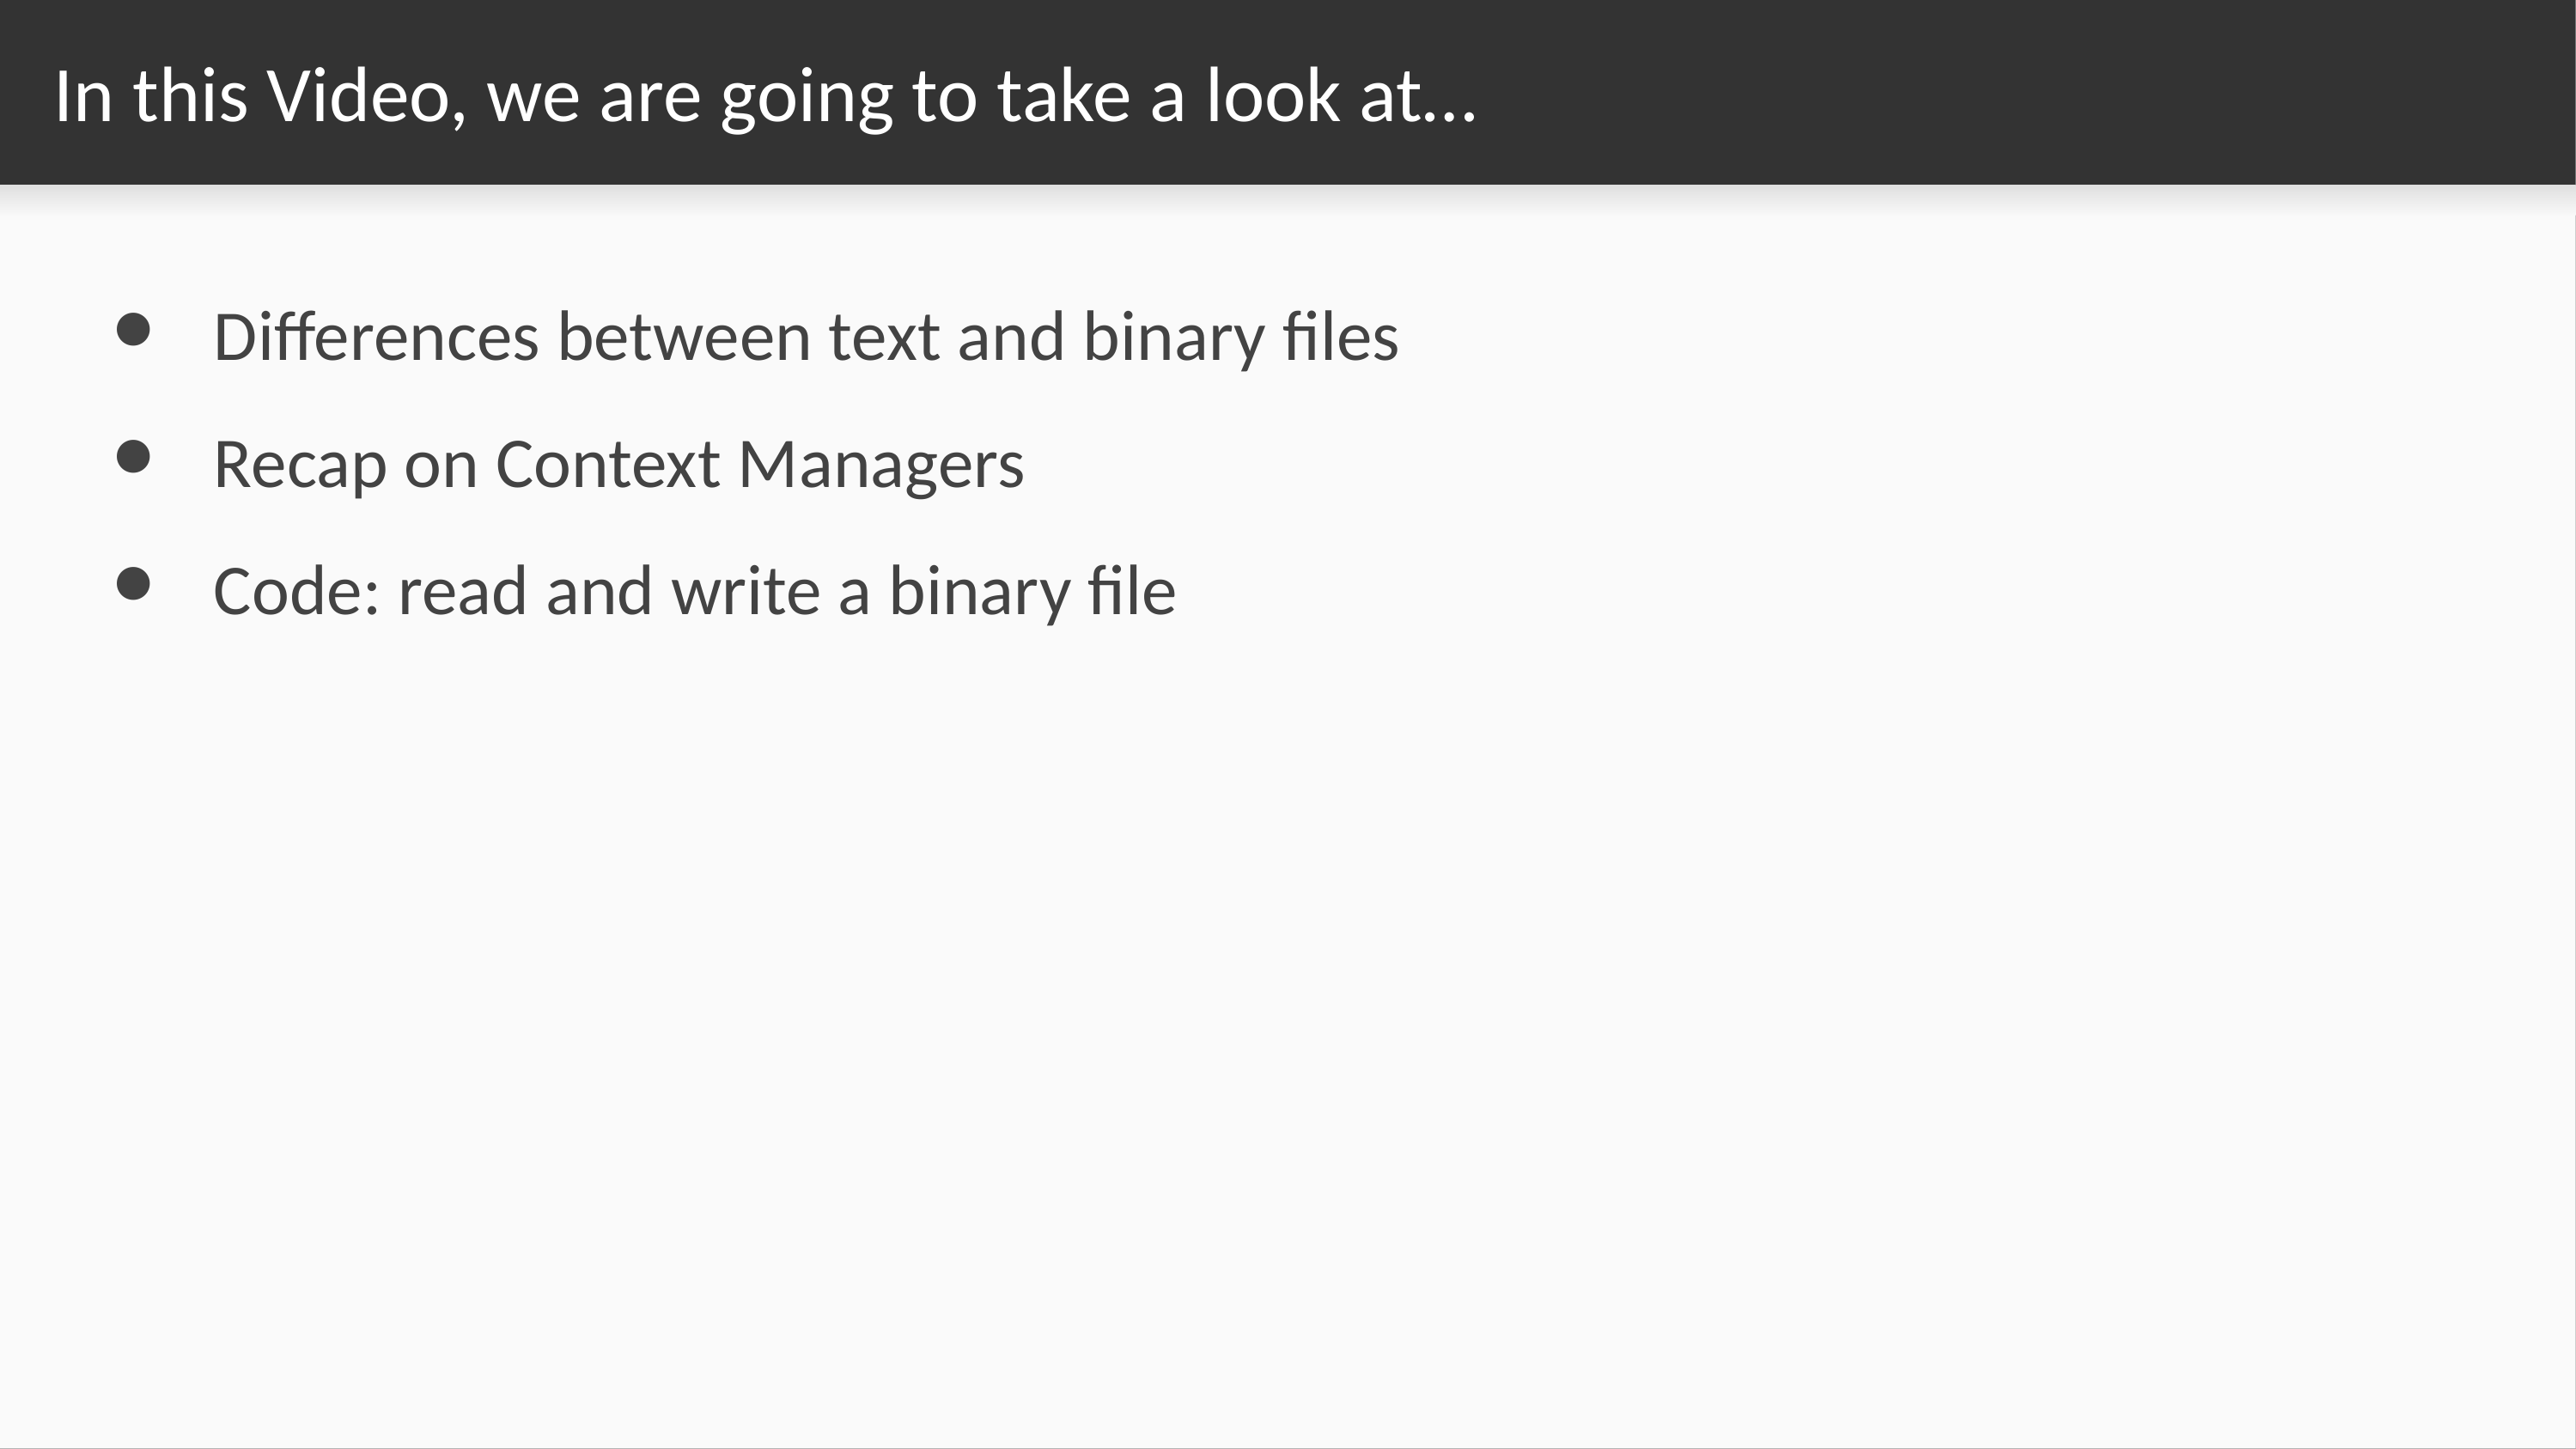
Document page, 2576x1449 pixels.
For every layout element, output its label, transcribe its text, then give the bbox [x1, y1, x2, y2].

title In this Video, we are going to take a look at… [27, 4, 2514, 175]
list Differences between text and binary files Recap on Context Managers Code: read and write a binary file [59, 250, 2514, 1384]
